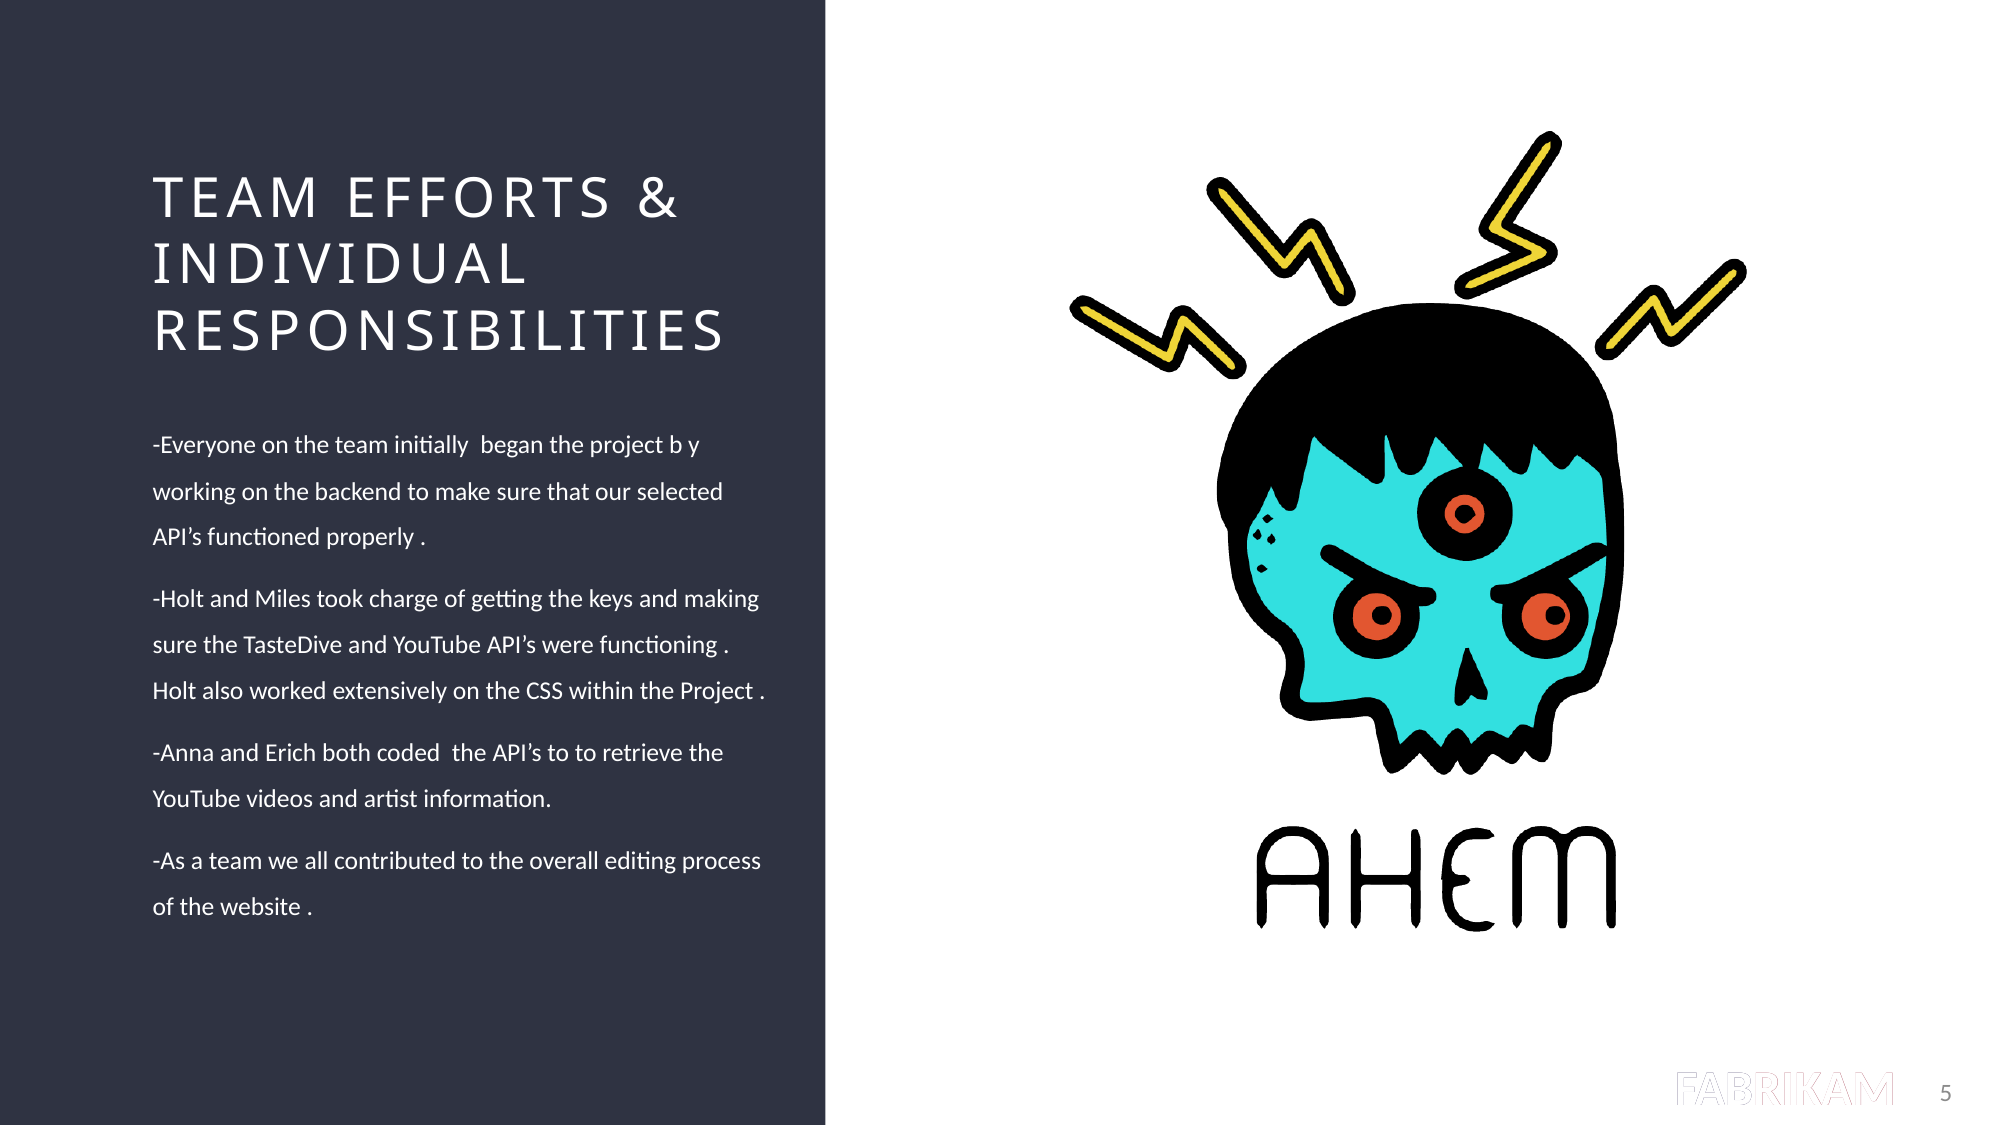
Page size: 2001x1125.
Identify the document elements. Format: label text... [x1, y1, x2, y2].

slide_number 5 [1894, 1061, 1968, 1121]
title Team Efforts & Individual Responsibilities [137, 131, 783, 392]
list -Everyone on the team initially began the project b y working on the backend to make sure that our selected API’s functioned properly . -Holt and Miles took charge of getting the keys and making sure the TasteDive and YouTube API’s were functioning . Holt also worked extensively on the CSS within the Project . -Anna and Erich both coded the API’s to to retrieve the YouTube videos and artist information. -As a team we all contributed to the overall editing process of the website . [137, 405, 783, 962]
picture [1069, 131, 1747, 932]
